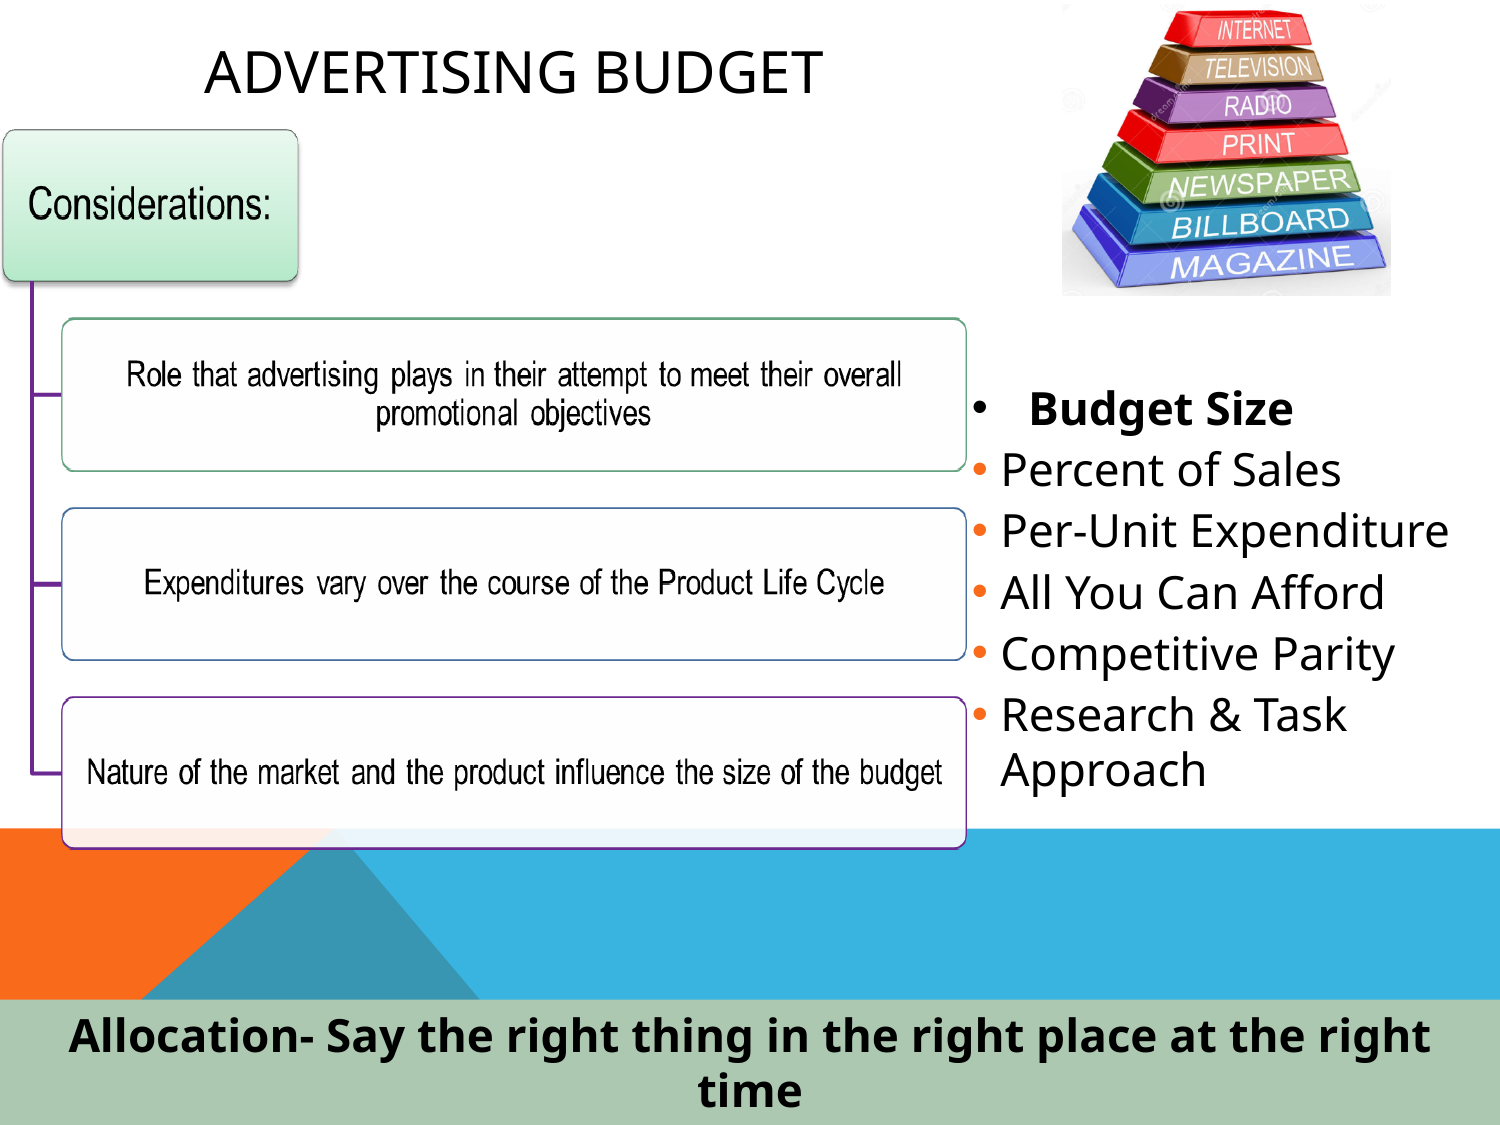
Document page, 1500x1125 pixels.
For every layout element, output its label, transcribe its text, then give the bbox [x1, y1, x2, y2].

picture [0, 124, 978, 851]
list Budget Size Percent of Sales Per-Unit Expenditure All You Can Afford Competitive Parity Research & Task Approach [982, 372, 1497, 819]
picture [1062, 4, 1391, 296]
text_box Allocation- Say the right thing in the right place at the right time [0, 999, 1500, 1125]
title Advertising Budget [125, 24, 905, 115]
